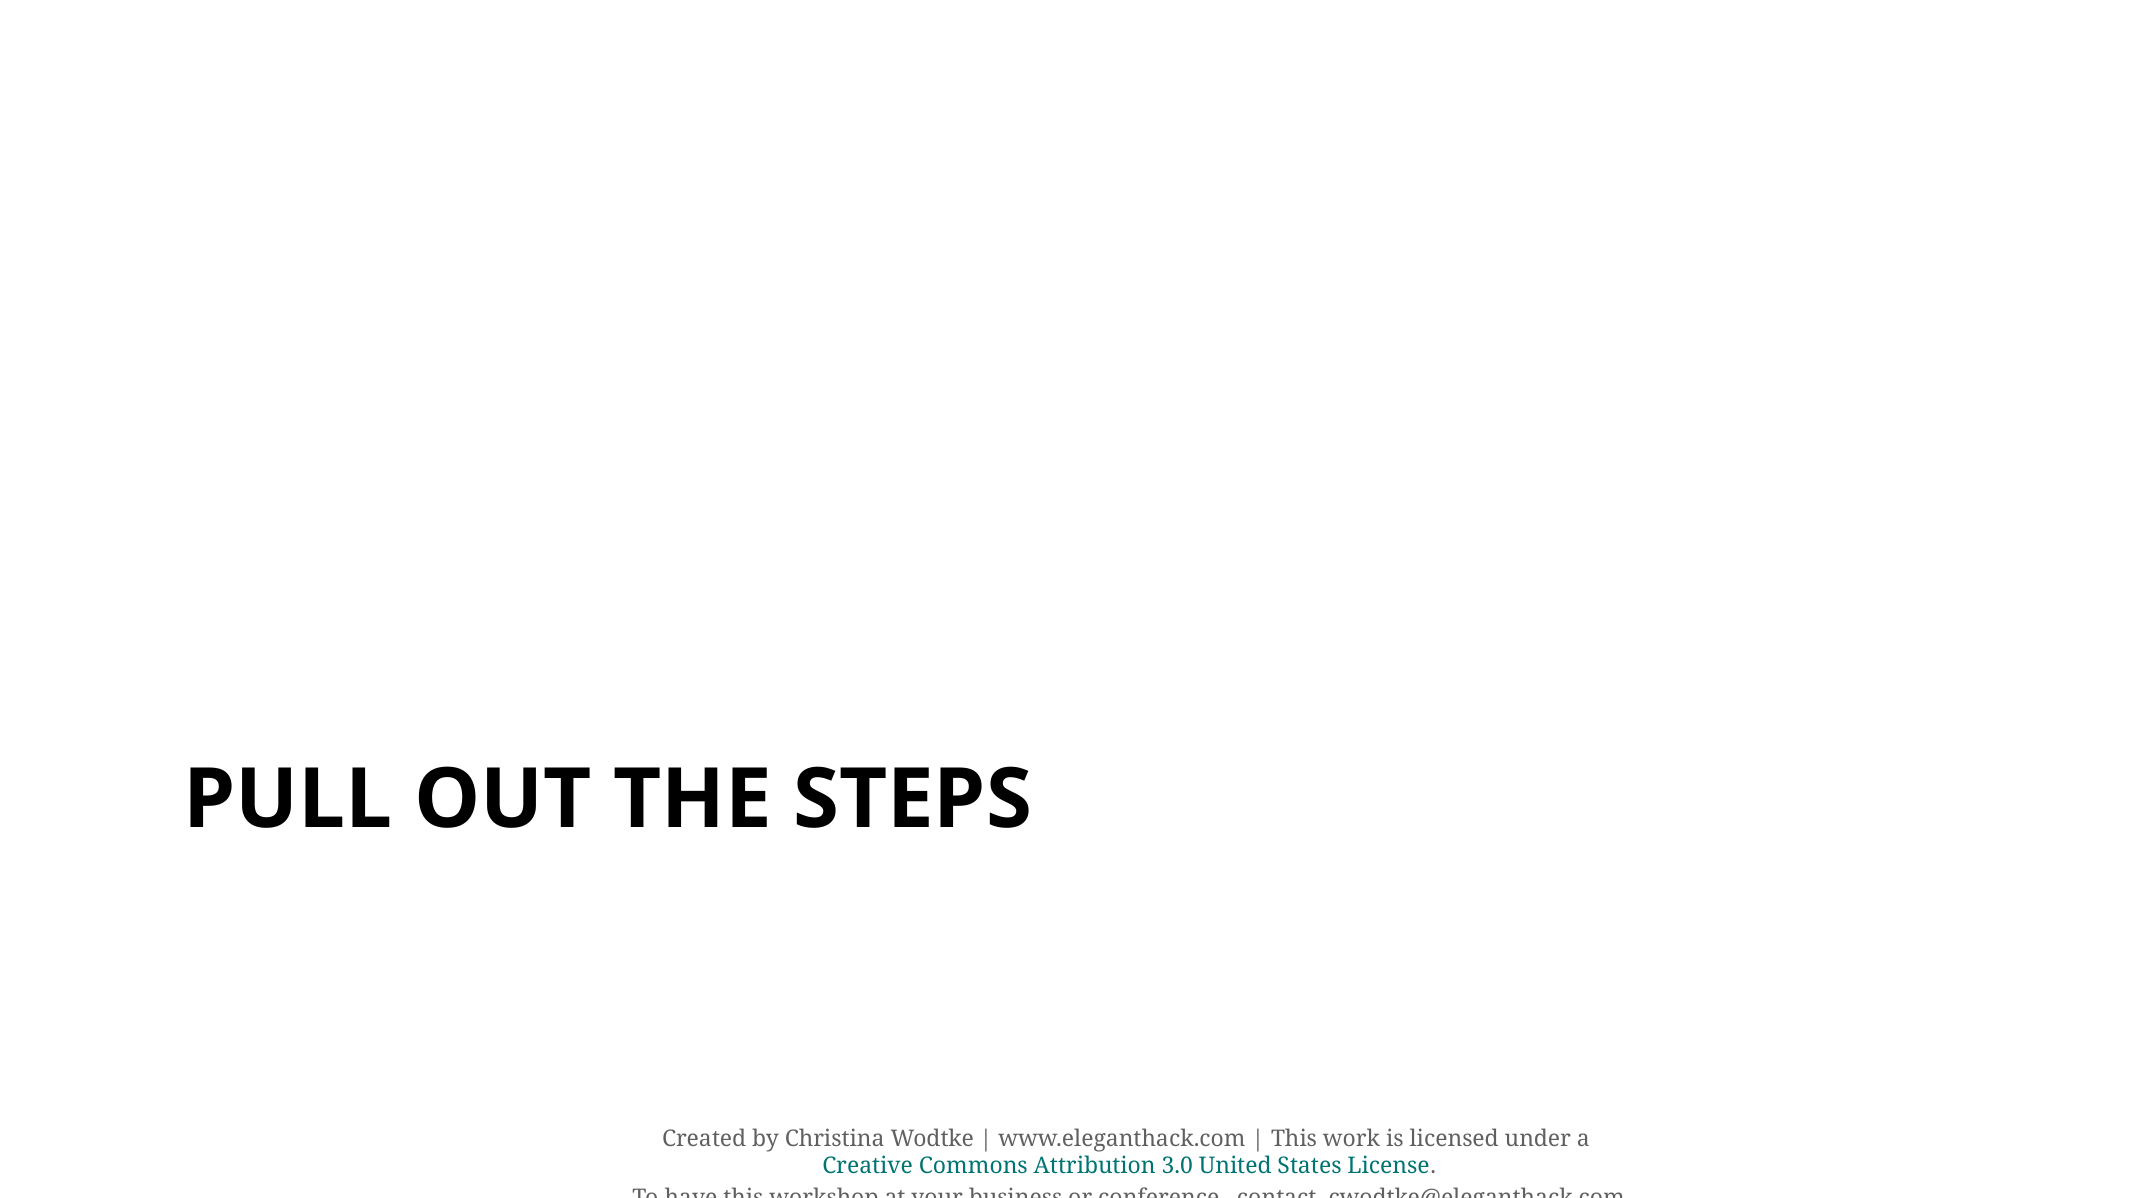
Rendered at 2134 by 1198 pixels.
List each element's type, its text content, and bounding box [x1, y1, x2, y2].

title Pull out the steps [168, 769, 1982, 1008]
